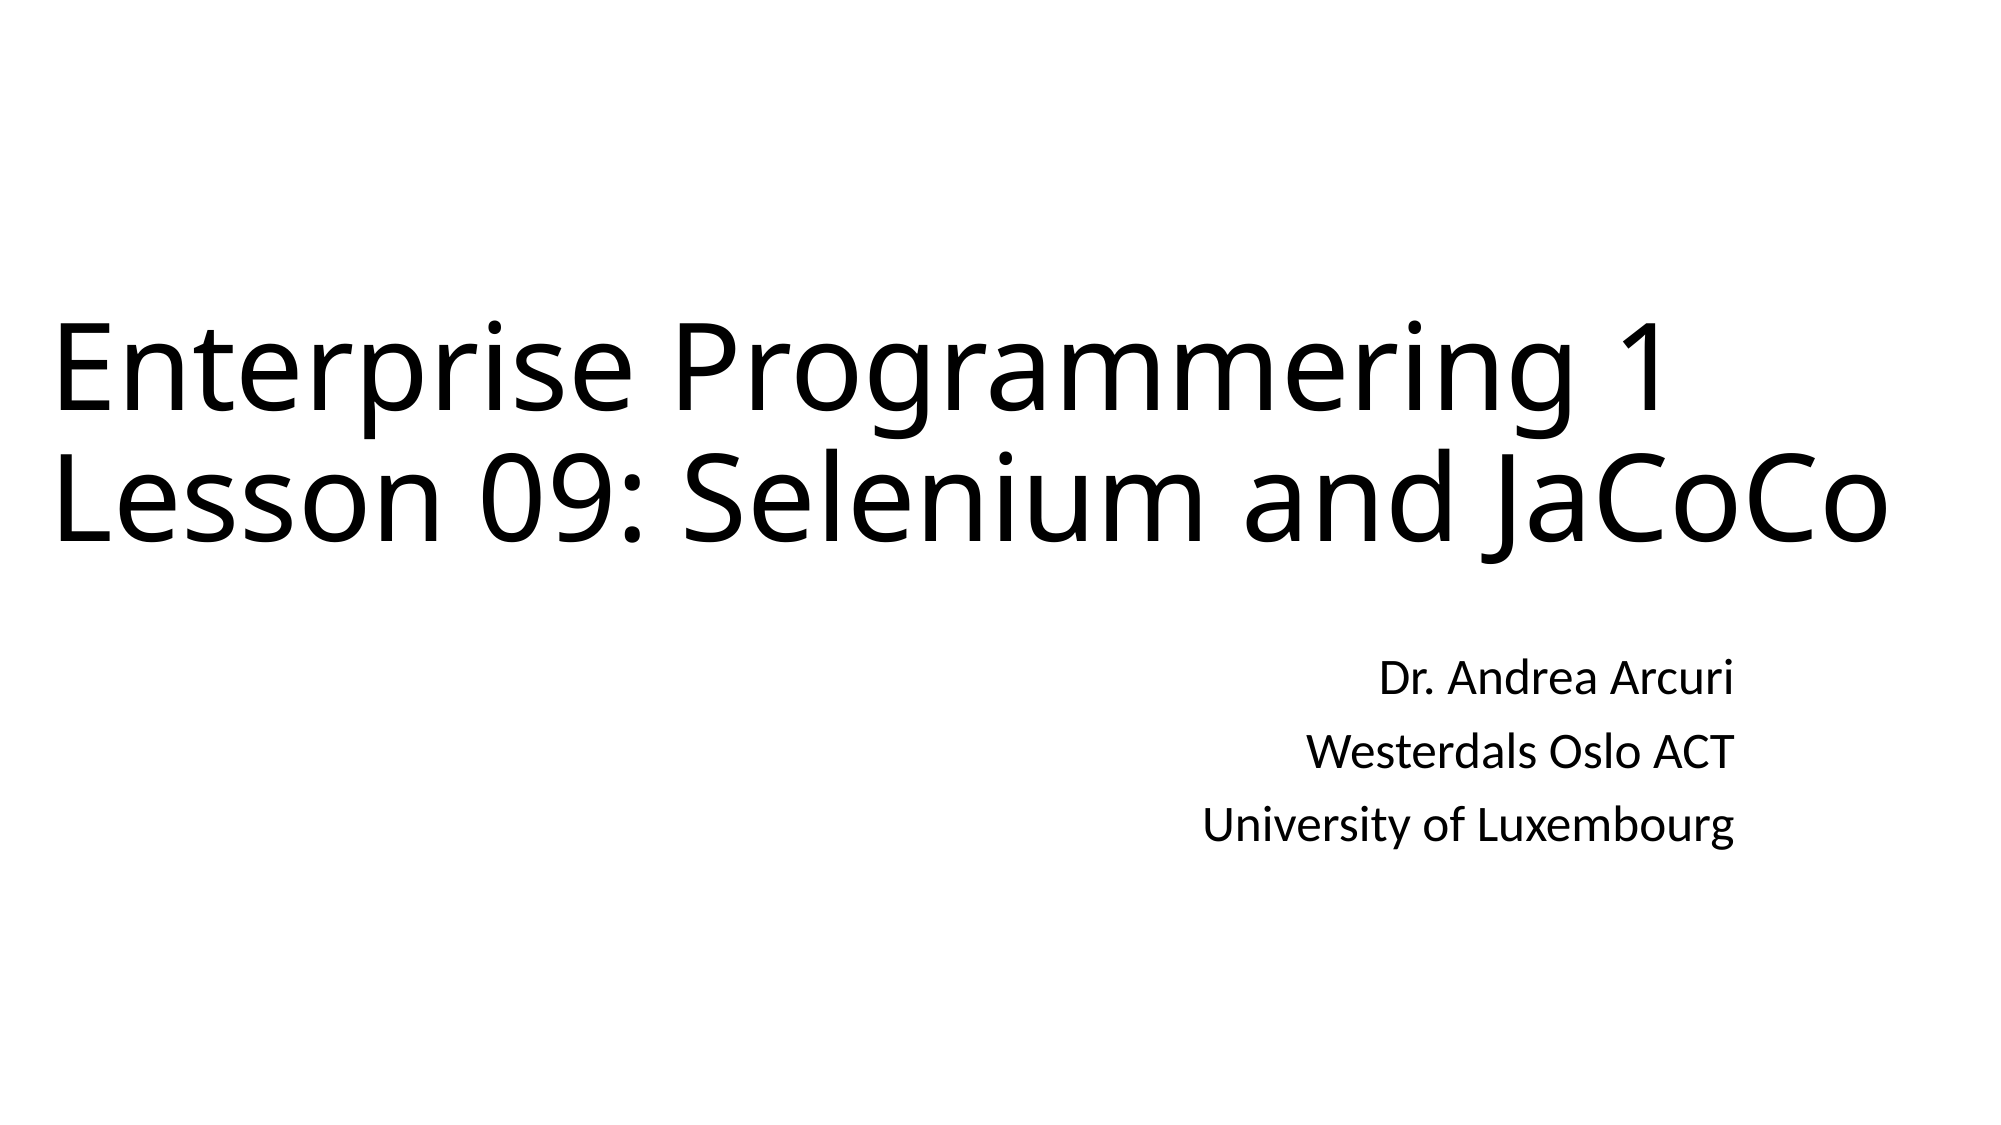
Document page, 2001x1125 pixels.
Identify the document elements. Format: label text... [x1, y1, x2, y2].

subtitle Dr. Andrea Arcuri Westerdals Oslo ACT University of Luxembourg [249, 643, 1750, 863]
title Enterprise Programmering 1 Lesson 09: Selenium and JaCoCo [34, 184, 1973, 576]
